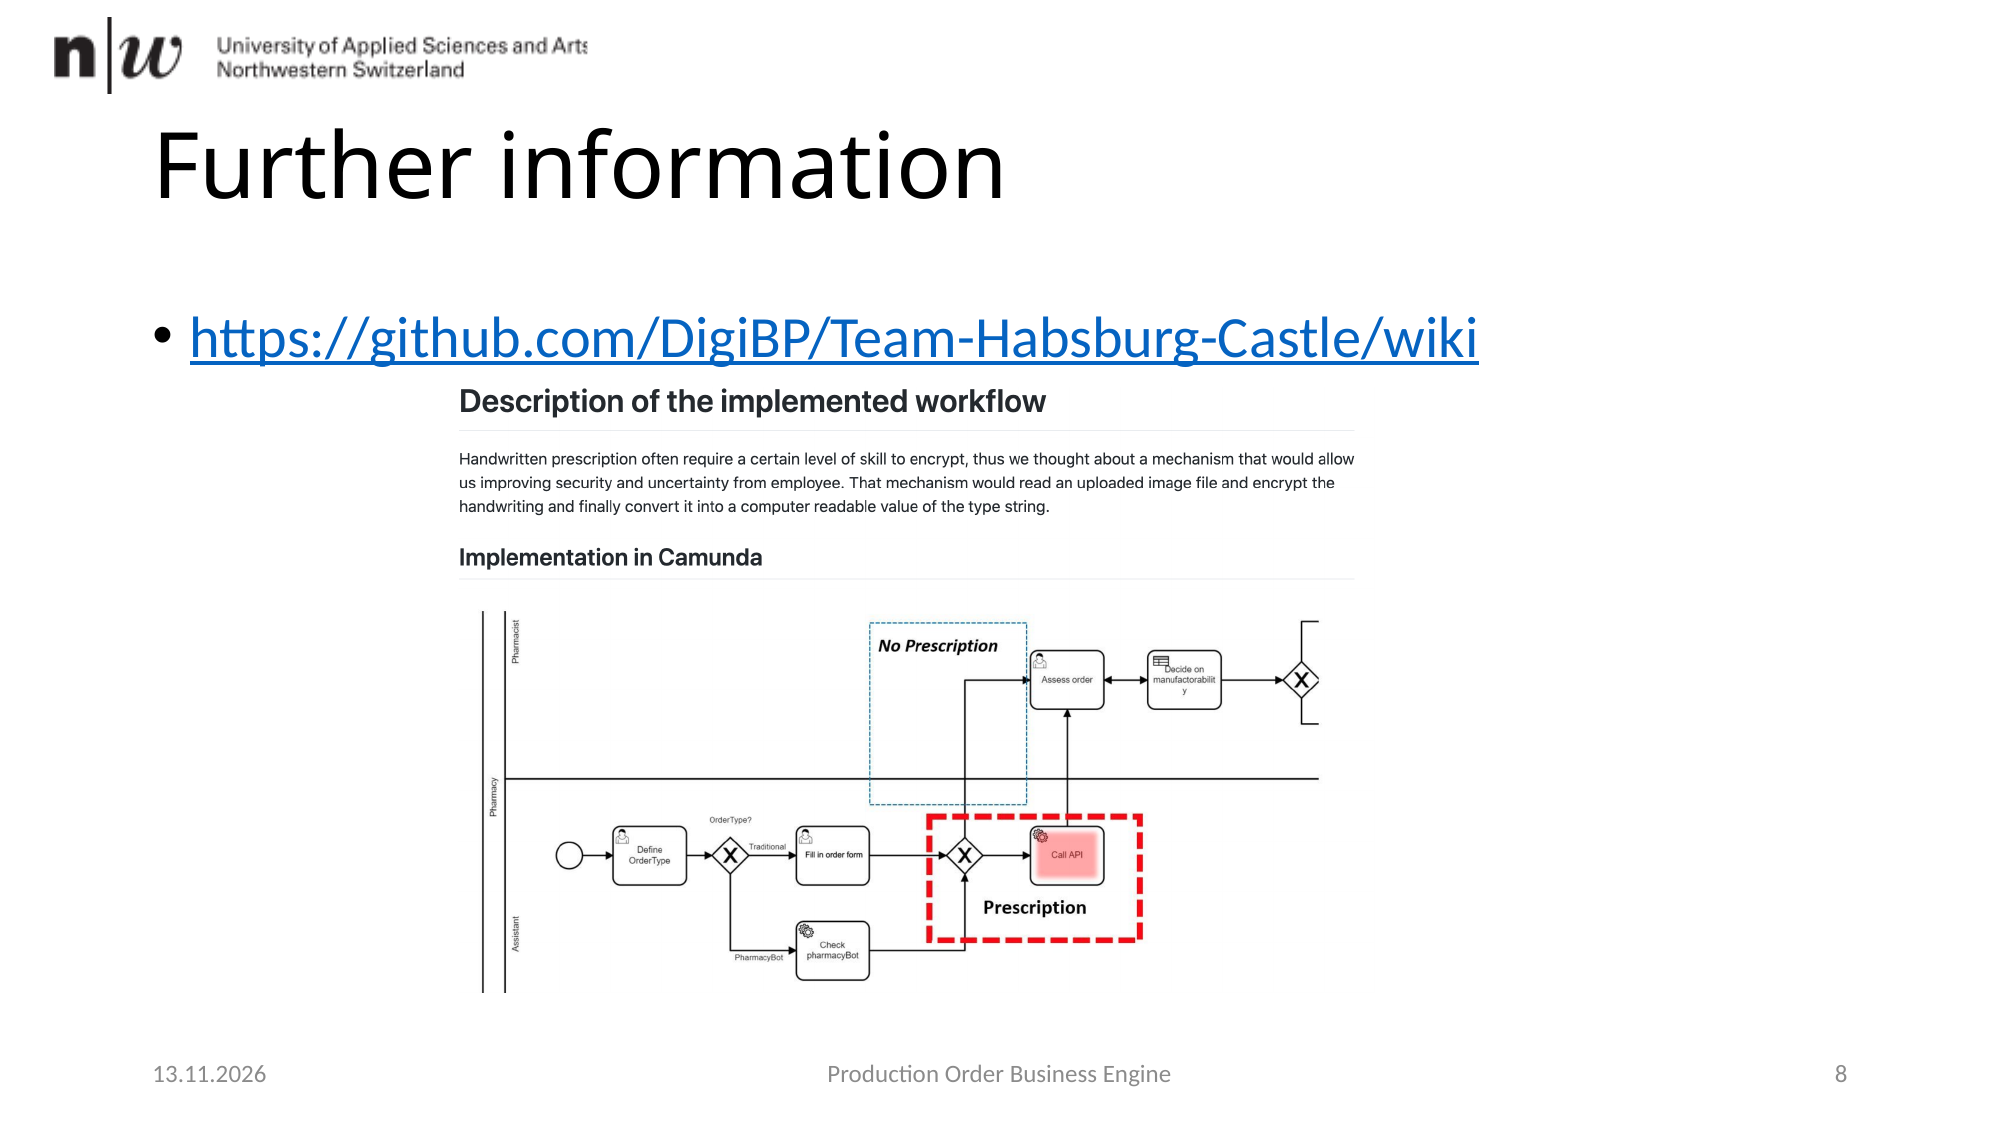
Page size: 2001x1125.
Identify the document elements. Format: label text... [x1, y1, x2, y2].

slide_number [137, 1042, 588, 1103]
slide_number 8 [1412, 1042, 1863, 1103]
title Further information [137, 59, 1863, 278]
list https://github.com/DigiBP/Team-Habsburg-Castle/wiki [137, 299, 1863, 1014]
picture [458, 387, 1375, 993]
footer Production Order Business Engine [662, 1042, 1338, 1103]
